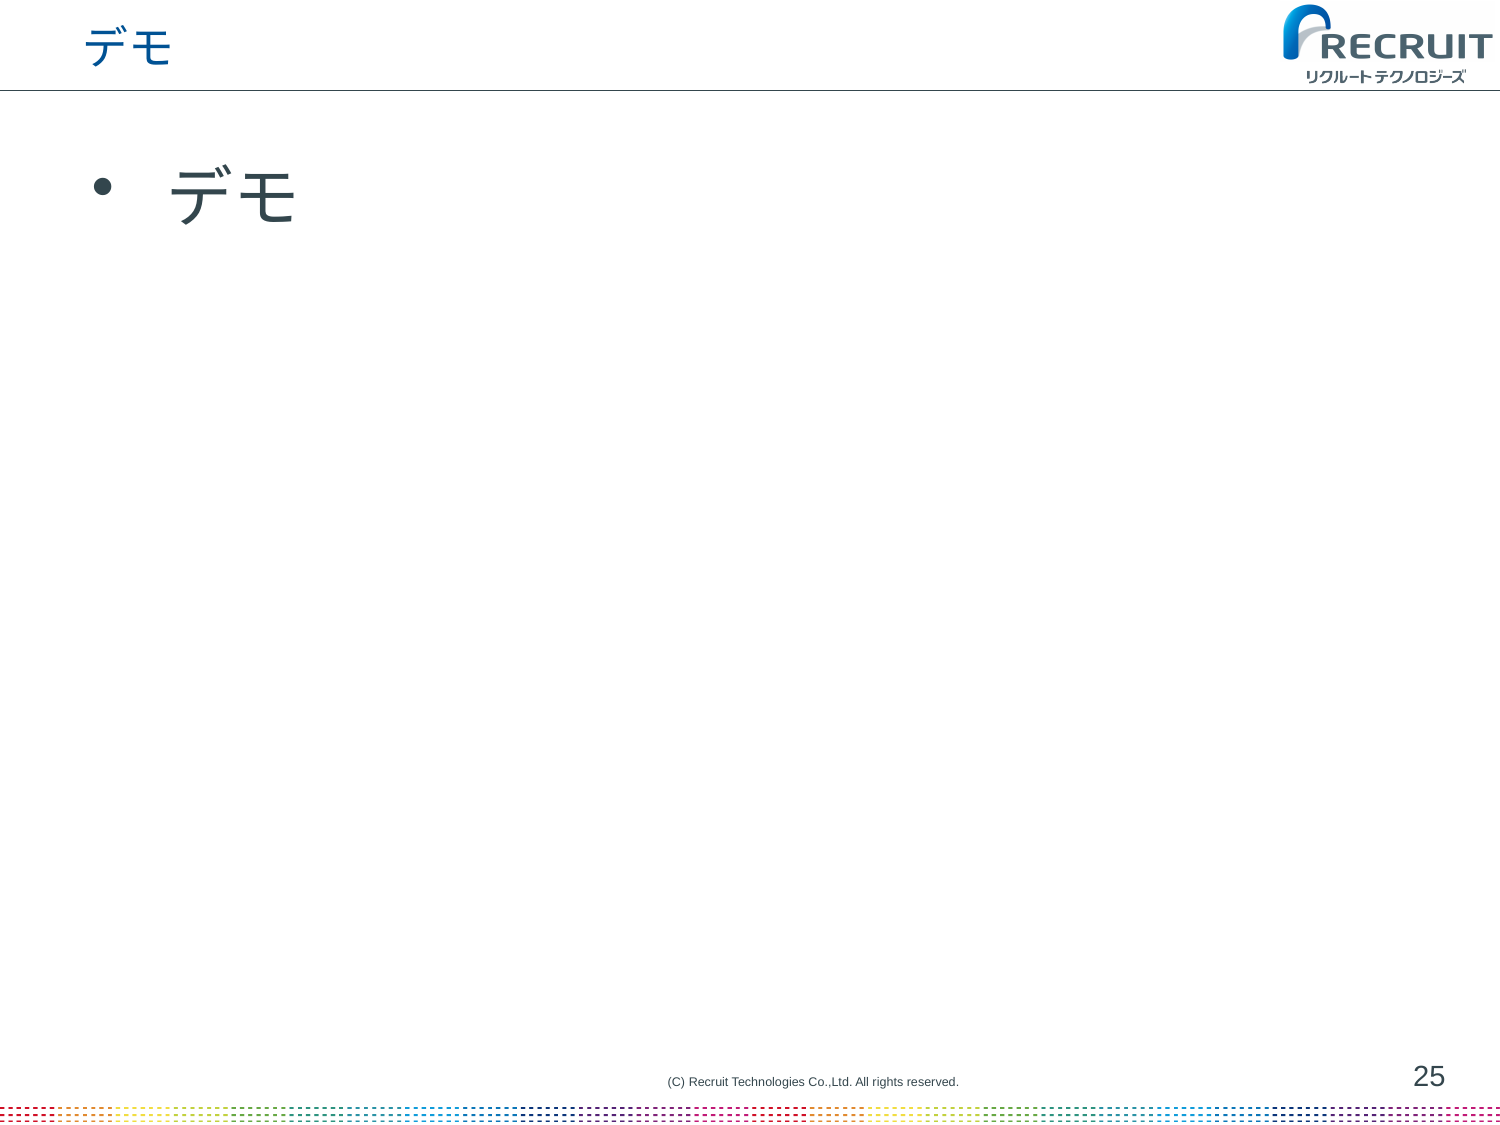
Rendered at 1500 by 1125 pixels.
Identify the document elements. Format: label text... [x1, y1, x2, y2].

picture [0, 1107, 1500, 1122]
footer (C) Recruit Technologies Co.,Ltd. All rights reserved. [500, 1066, 1127, 1103]
picture [1280, 1, 1495, 62]
slide_number 25 [1148, 1050, 1461, 1089]
list デモ [67, 147, 1430, 1000]
picture [1427, 66, 1471, 88]
title デモ [67, 11, 1427, 115]
